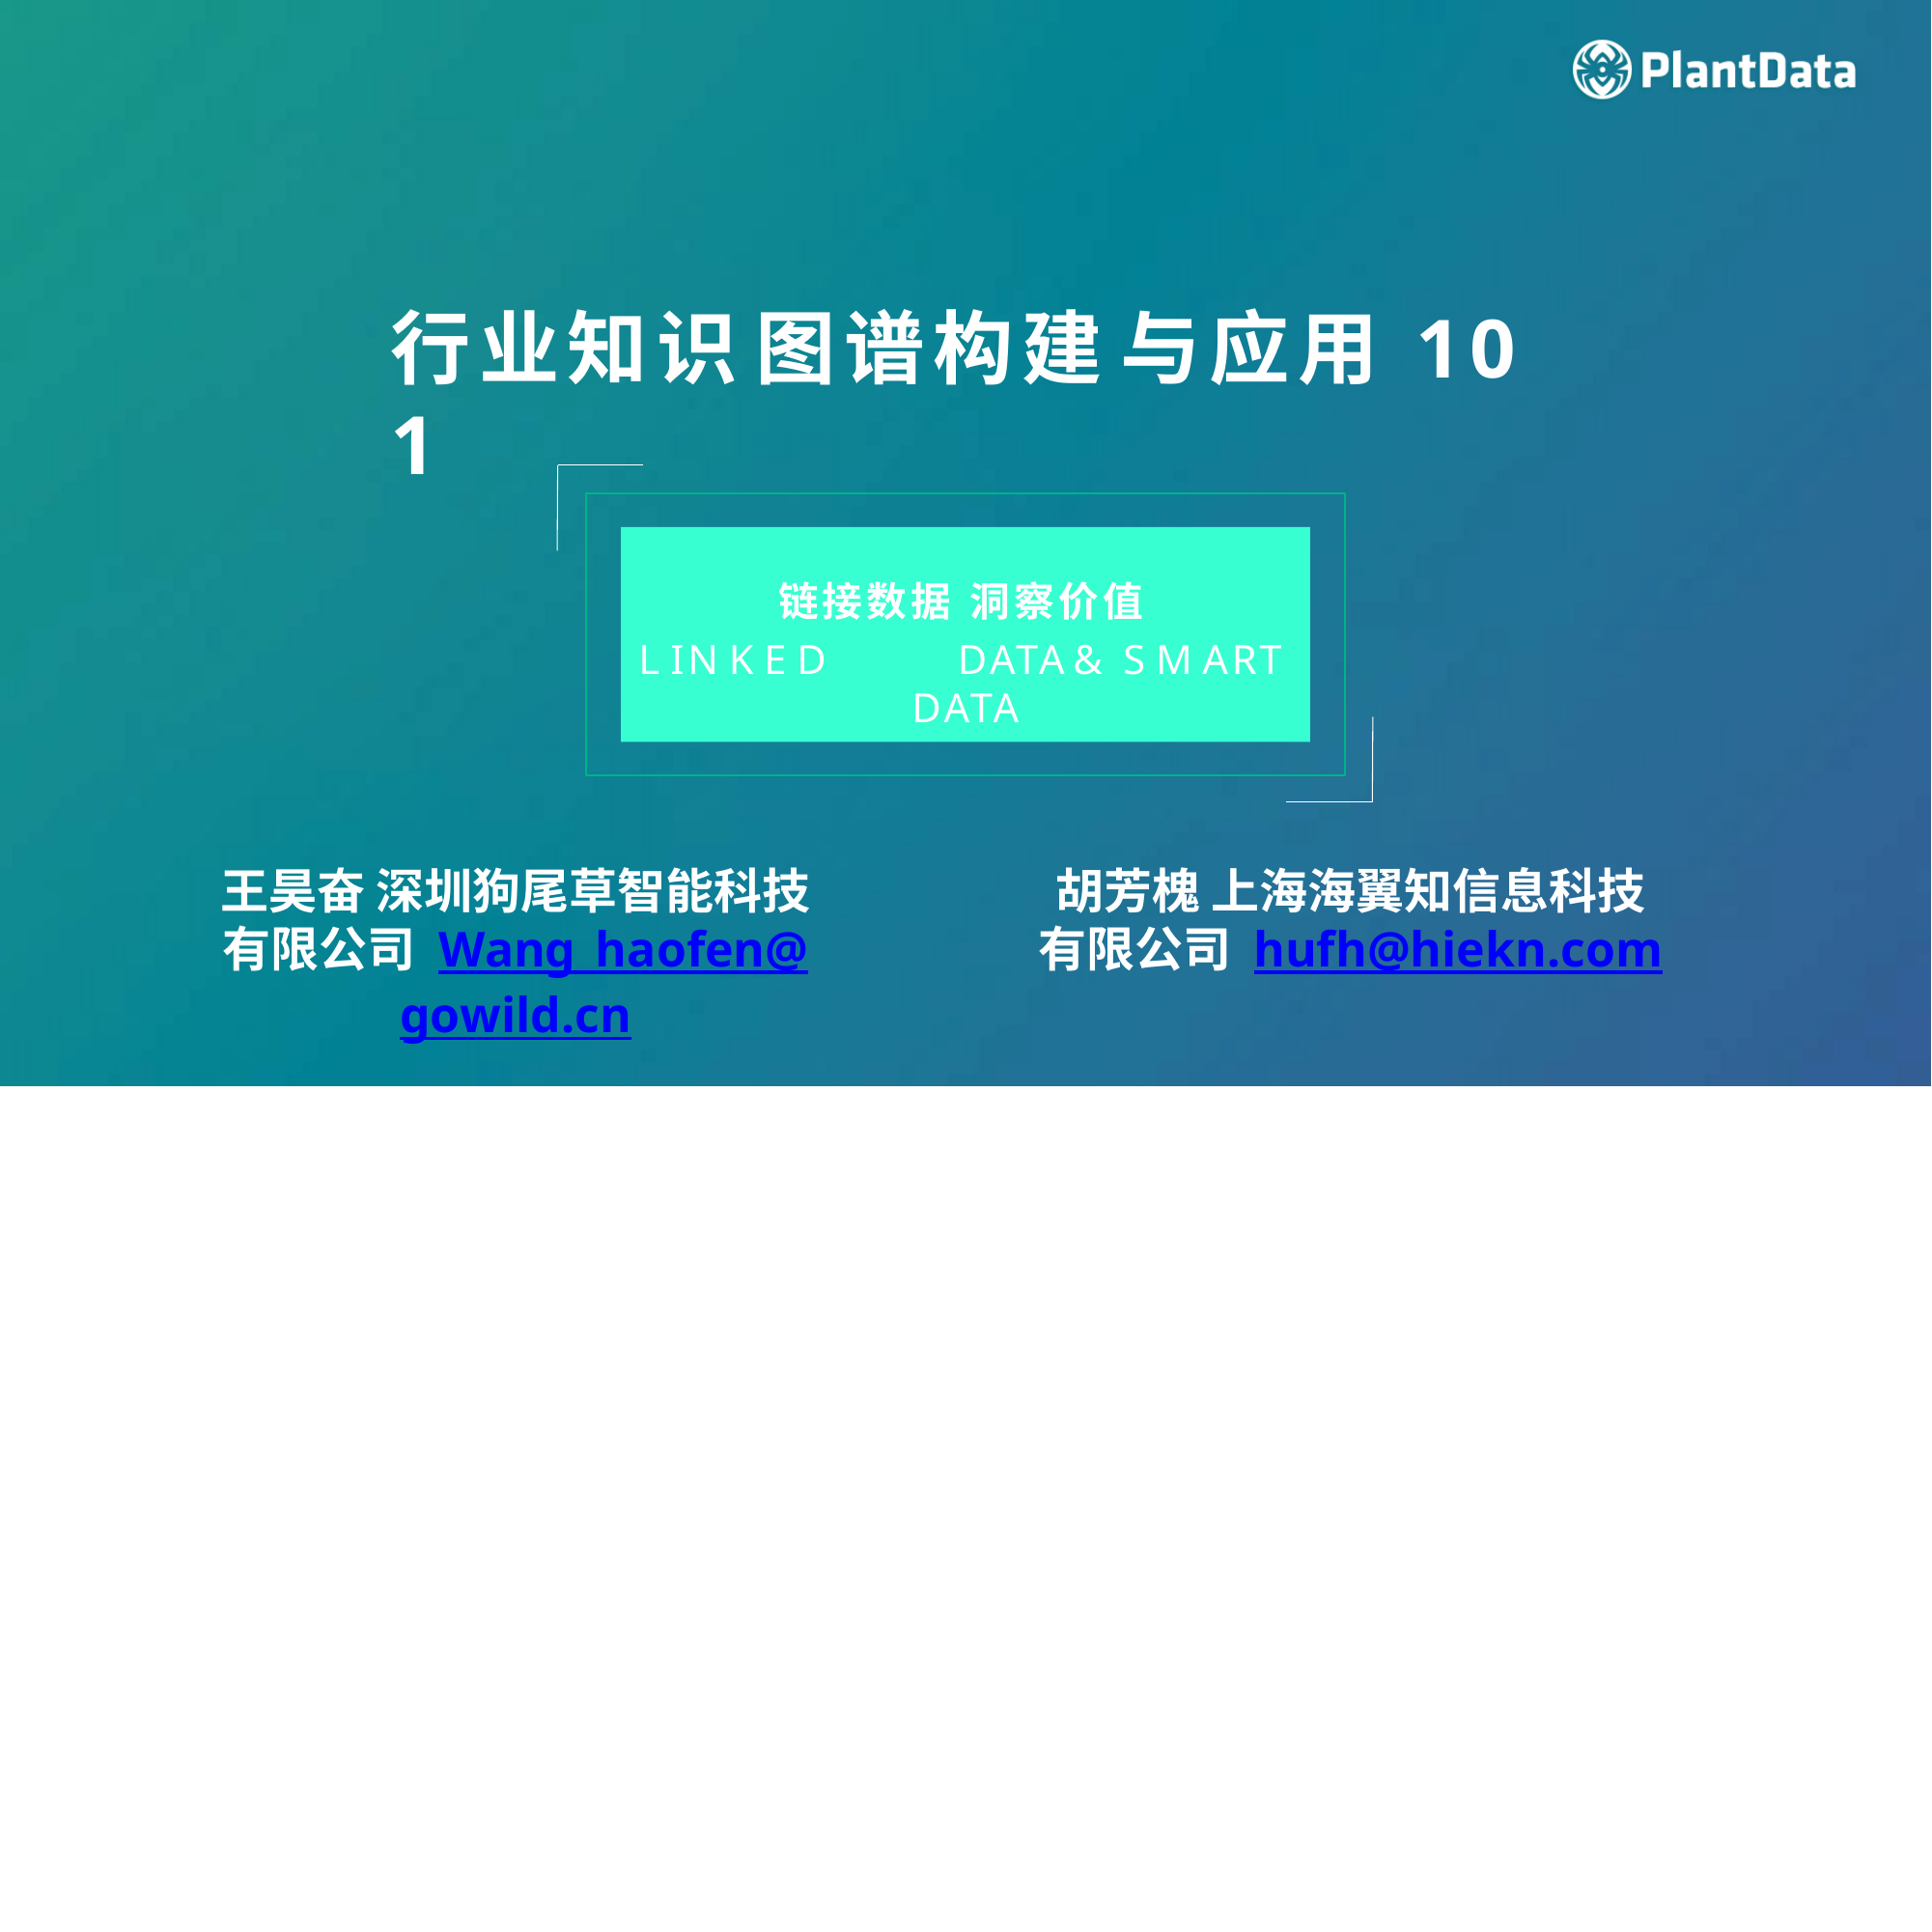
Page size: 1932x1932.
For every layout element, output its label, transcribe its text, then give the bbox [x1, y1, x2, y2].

text_box 行业知识 图谱构建 与应用 10 1 [388, 297, 1538, 397]
text_box [0, 0, 1931, 1086]
text_box [585, 492, 1346, 776]
text_box [1550, 28, 1877, 113]
text_box 王昊奋 深圳狗尾草智能科技有限公司 Wang_haofen@gowild.cn [199, 860, 832, 1037]
text_box 胡芳槐 上海海翼知信息科技有限公司 hufh@hiekn.com [1034, 860, 1666, 1037]
